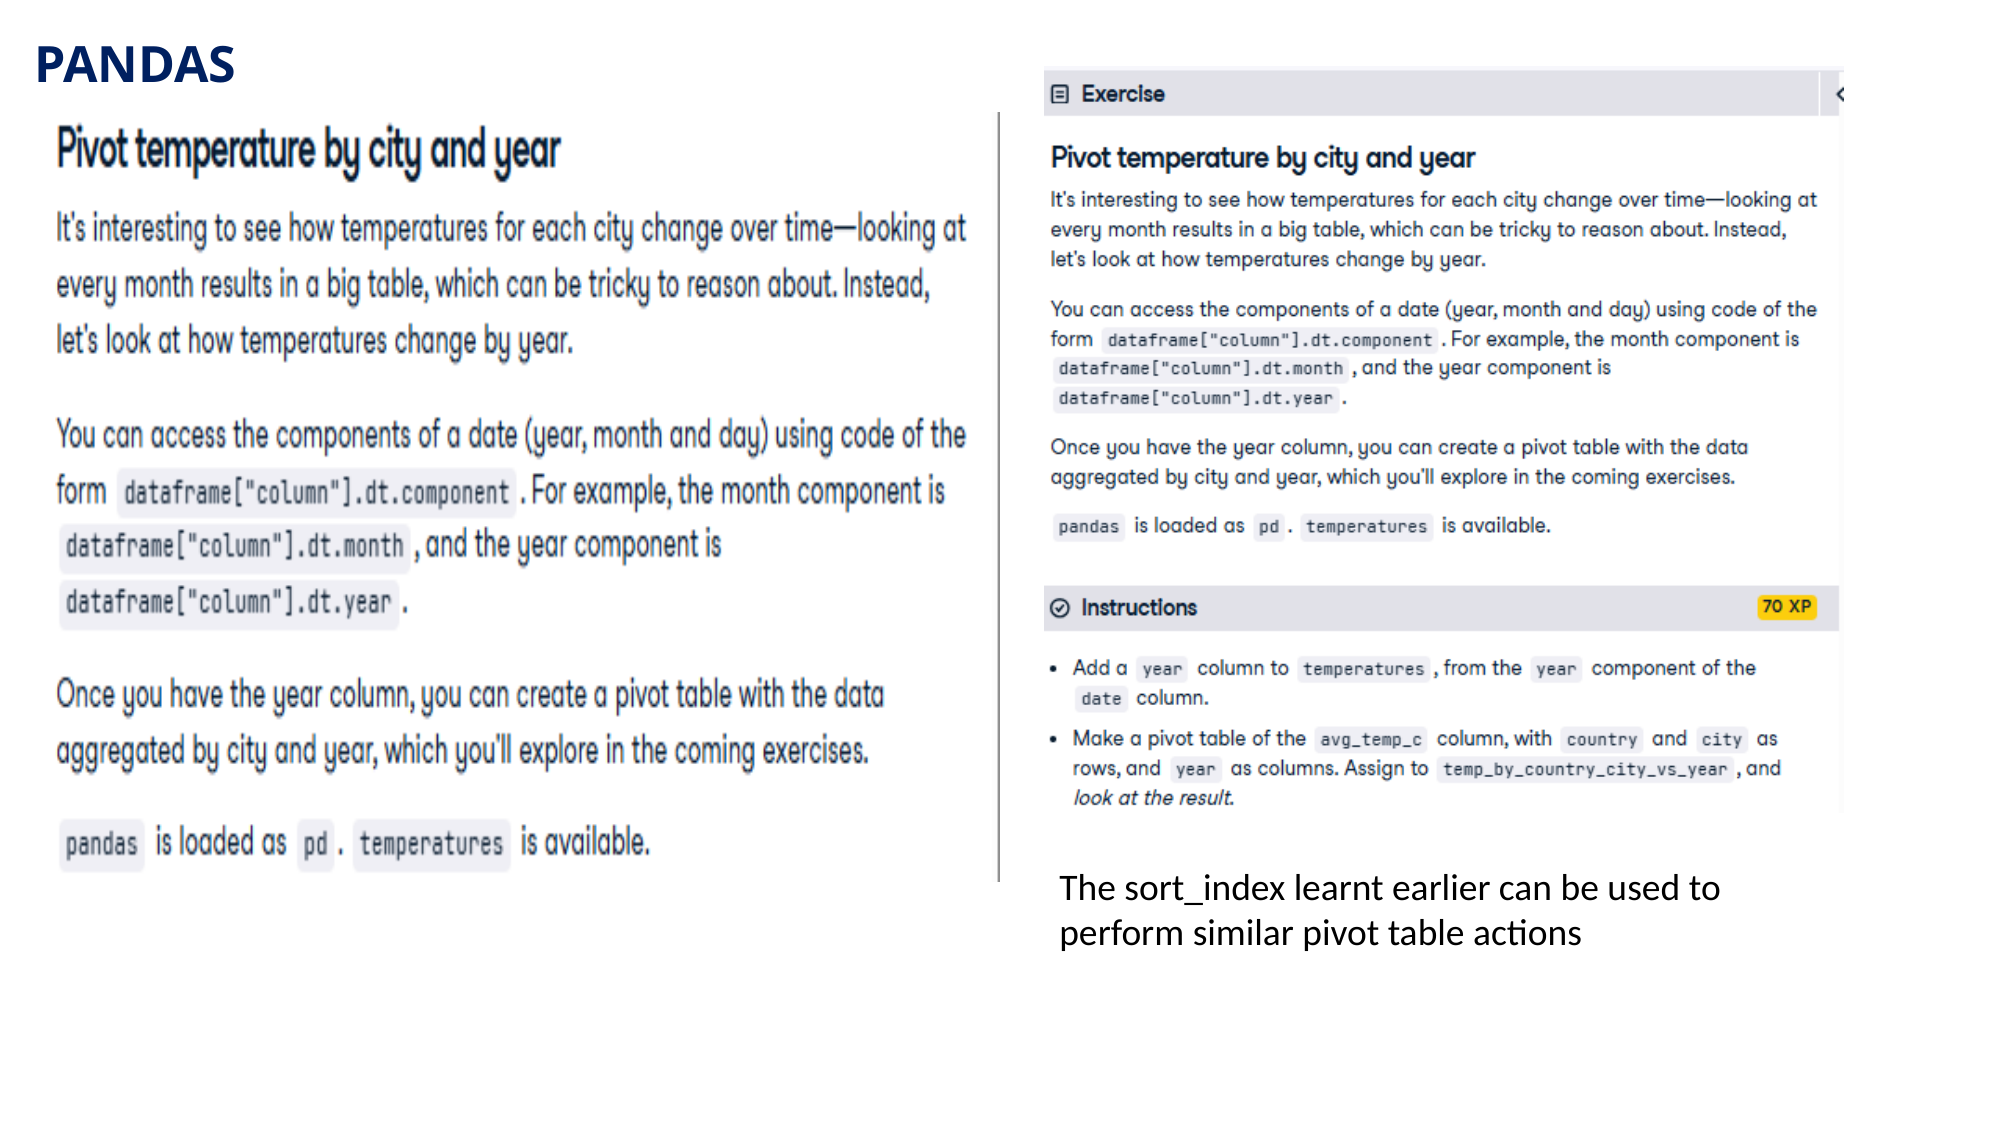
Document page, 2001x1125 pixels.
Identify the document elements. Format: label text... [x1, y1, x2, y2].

text_box [1000, 139, 1706, 828]
picture [43, 112, 1000, 882]
title PANDAS [19, 21, 1670, 113]
text_box The sort_index learnt earlier can be used to perform similar pivot table actions [1044, 856, 1795, 961]
picture [1044, 66, 1844, 813]
